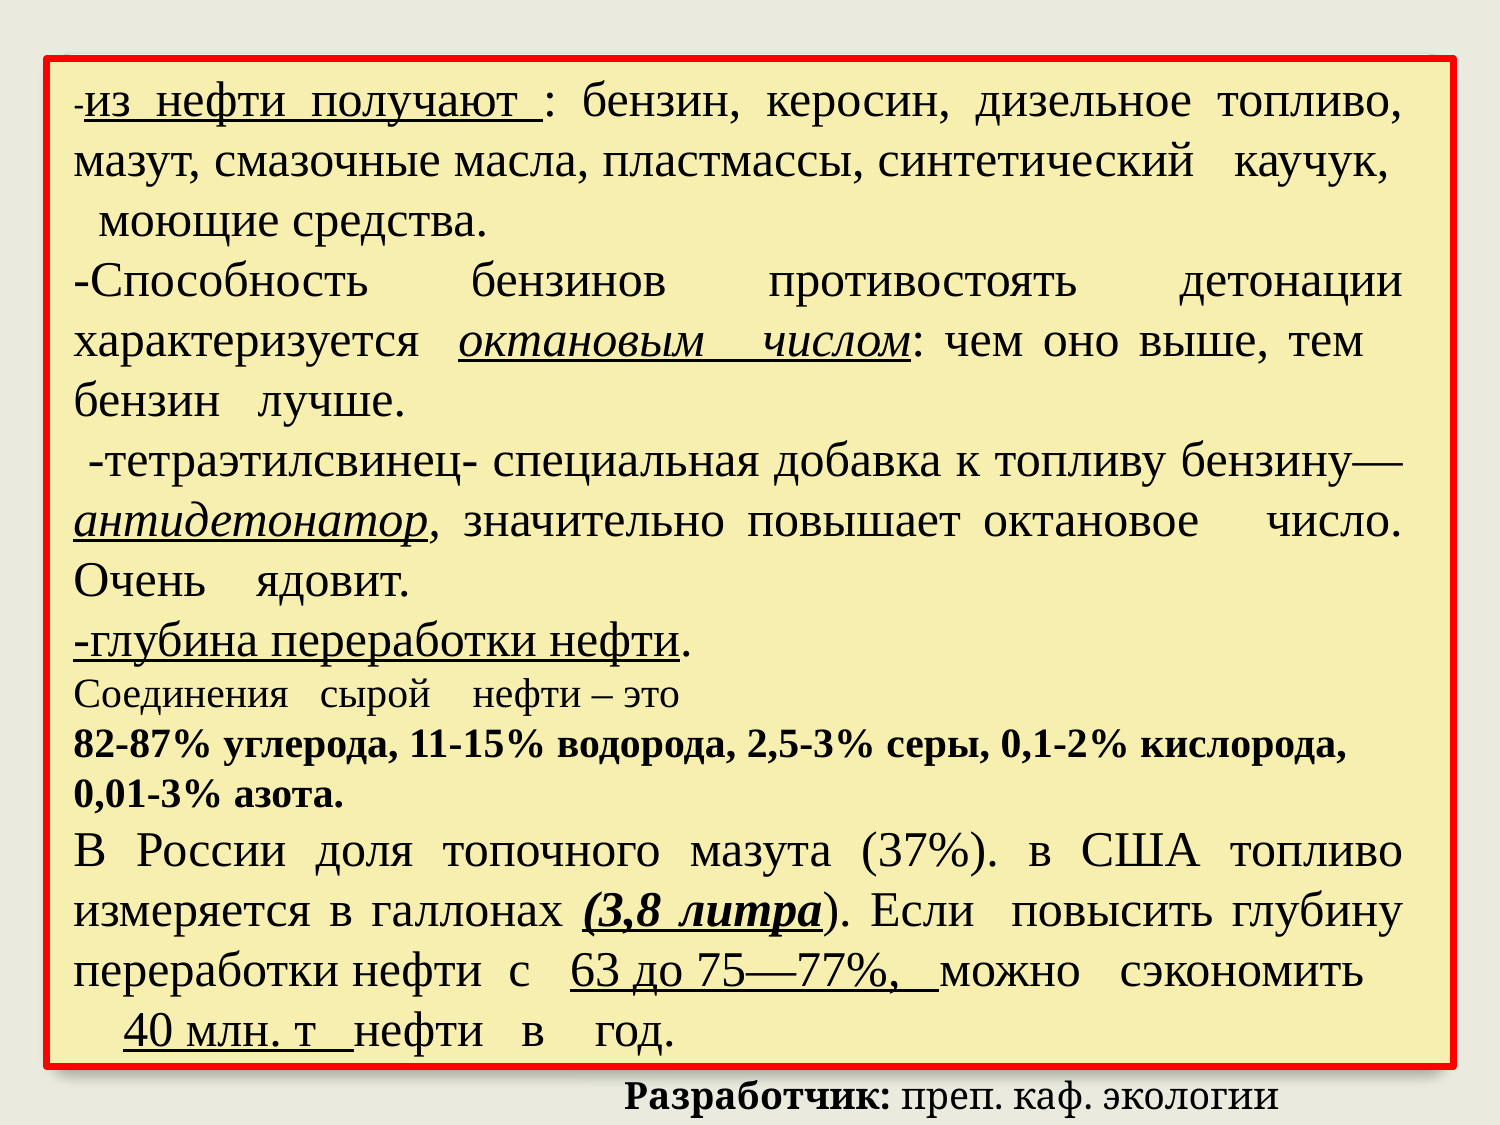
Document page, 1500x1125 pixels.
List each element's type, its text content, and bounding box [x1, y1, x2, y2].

text_box -из нефти получают : бензин, керосин, дизельное топливо, мазут, смазочные масла, пластмассы, синтетический каучук, моющие средства. -Способность бензинов противостоять детонации характеризуется октановым числом: чем оно выше, тем бензин лучше. -тетраэтилсвинец- специальная добавка к топливу бензину—антидетонатор, значительно повышает октановое число. Очень ядовит. -глубина переработки нефти. Соединения сырой нефти – это 82-87% углерода, 11-15% водорода, 2,5-3% серы, 0,1-2% кислорода, 0,01-3% азота. В России доля топочного мазута (37%). в США топливо измеряется в галлонах (3,8 литра). Если повысить глубину переработки нефти с 63 до 75—77%, можно сэкономить 40 млн. т нефти в год. [58, 58, 1418, 1064]
text_box [43, 55, 1457, 1070]
text_box Разработчик: преп. каф. экологии Кирвель П.И. [609, 1064, 1443, 1125]
